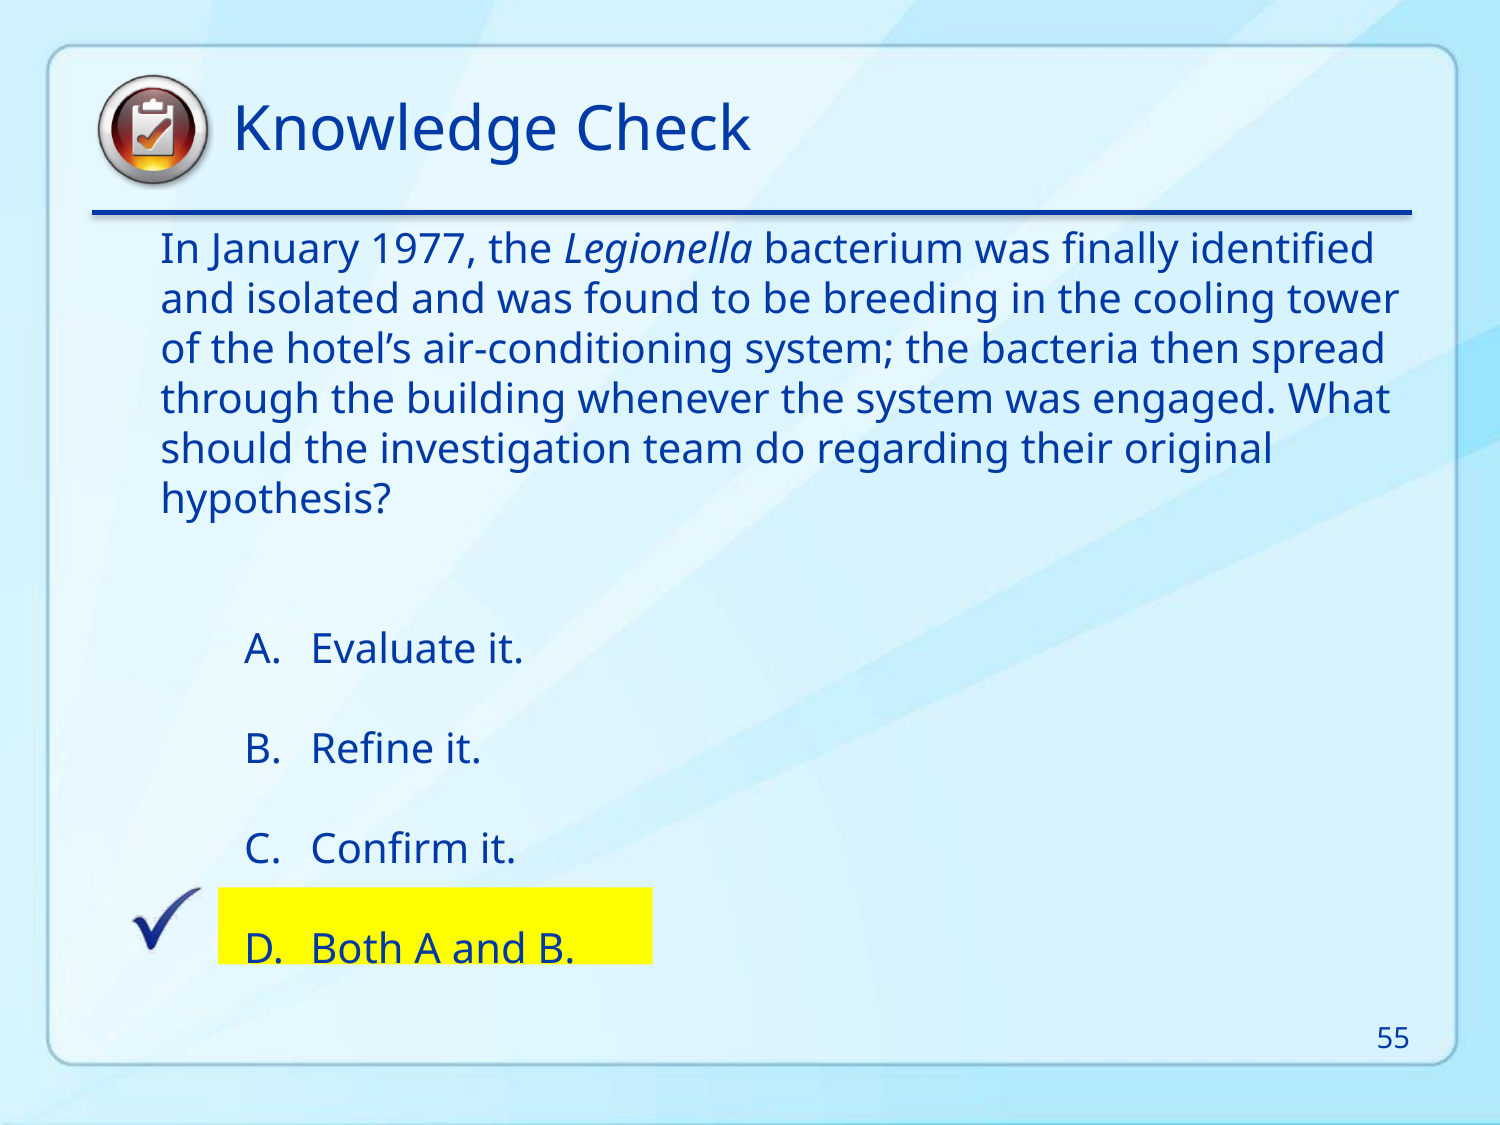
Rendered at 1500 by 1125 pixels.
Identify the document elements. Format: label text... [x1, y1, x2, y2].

text_box In January 1977, the Legionella bacterium was finally identified and isolated and was found to be breeding in the cooling tower of the hotel’s air-conditioning system; the bacteria then spread through the building whenever the system was engaged. What should the investigation team do regarding their original hypothesis? A. Evaluate it. B. Refine it. C. Confirm it. D. Both A and B. [145, 214, 1438, 980]
picture [0, 0, 1500, 1125]
text_box 55 [1074, 1012, 1425, 1073]
text_box Knowledge Check [218, 80, 893, 171]
